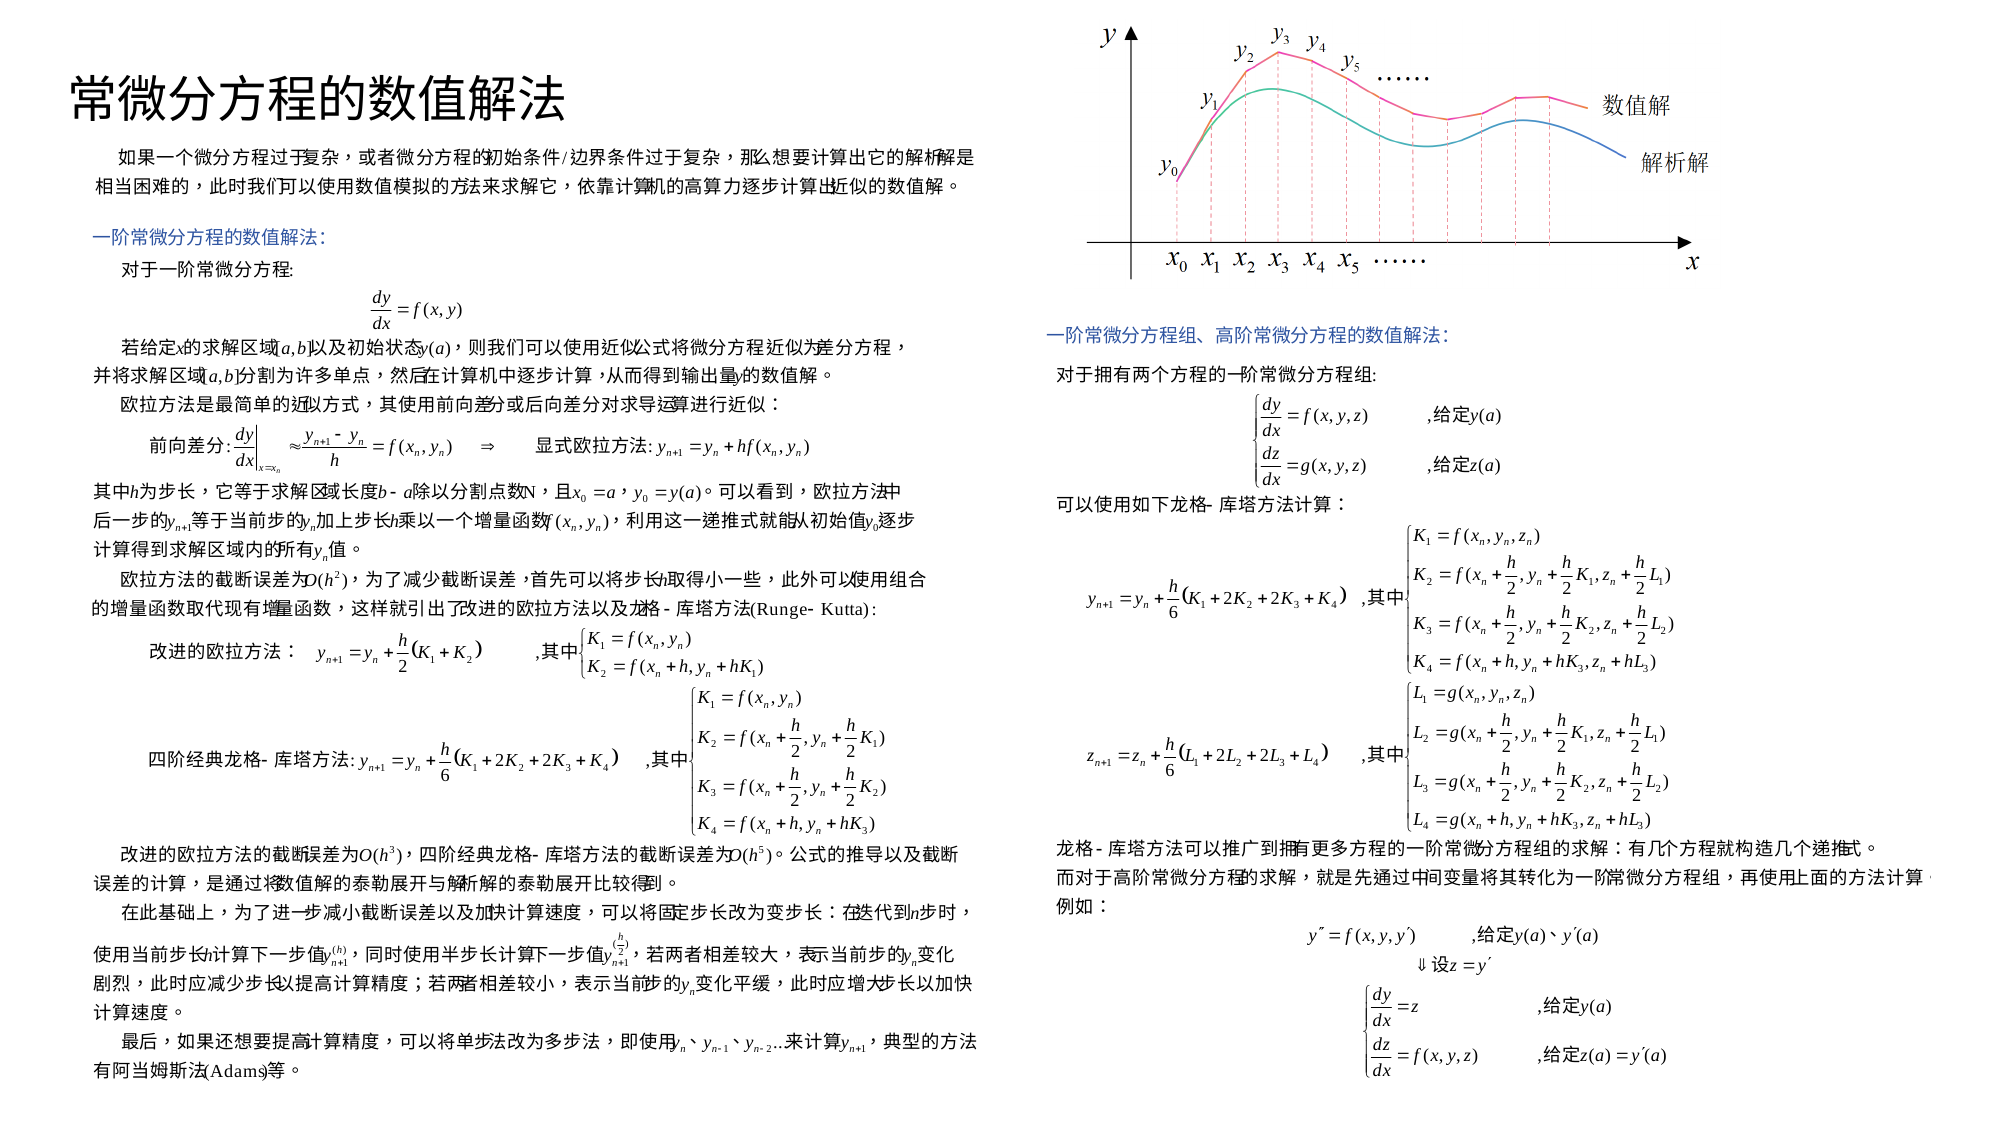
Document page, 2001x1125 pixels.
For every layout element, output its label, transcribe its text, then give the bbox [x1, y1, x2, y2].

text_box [92, 146, 978, 200]
picture [1074, 18, 1722, 290]
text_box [90, 256, 978, 1086]
text_box 一阶常微分方程的数值解法： [78, 217, 523, 751]
text_box 常微分方程的数值解法 [52, 30, 704, 135]
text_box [1026, 361, 1931, 1082]
text_box 一阶常微分方程组、高阶常微分方程的数值解法： [1031, 315, 1473, 354]
